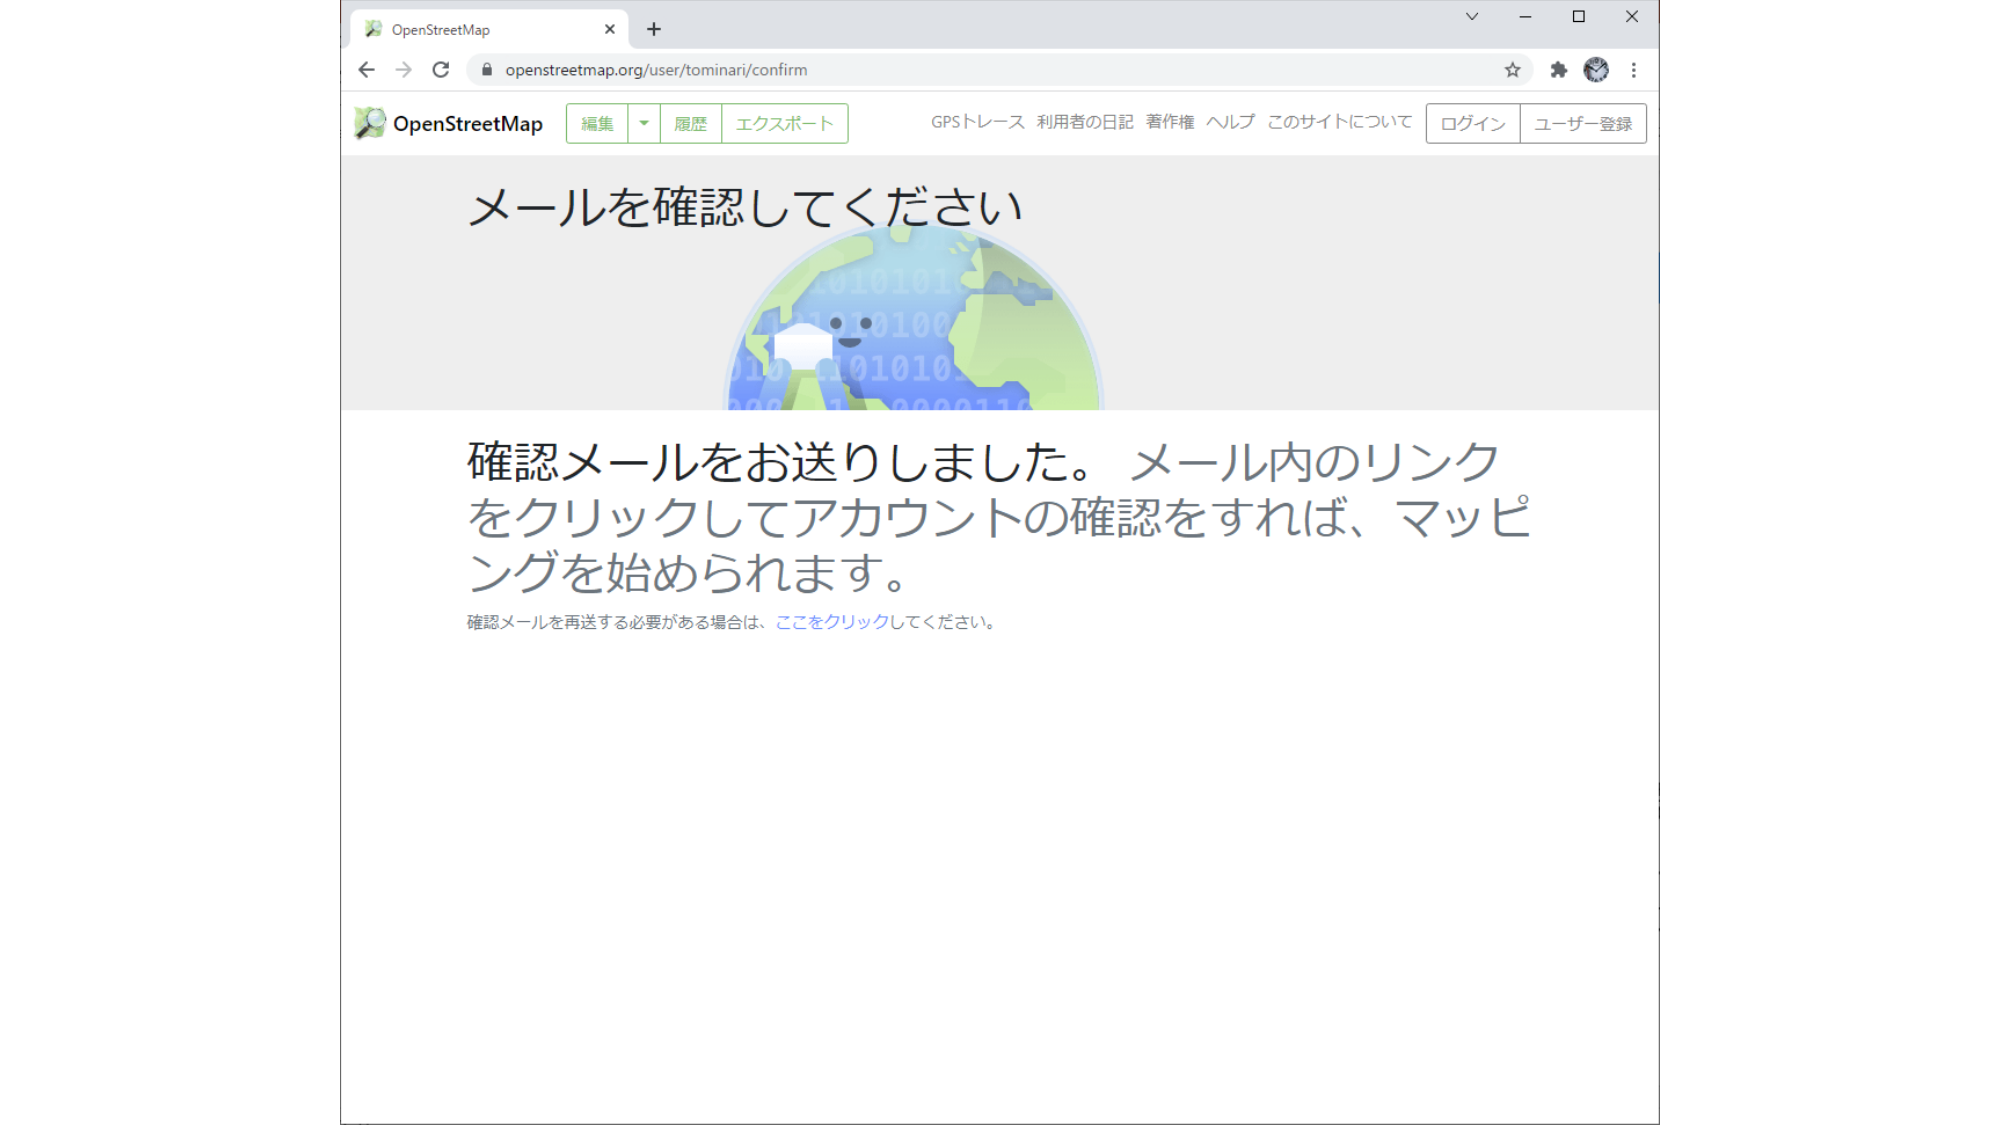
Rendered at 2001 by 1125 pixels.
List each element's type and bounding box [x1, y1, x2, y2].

picture [340, 0, 1660, 1125]
